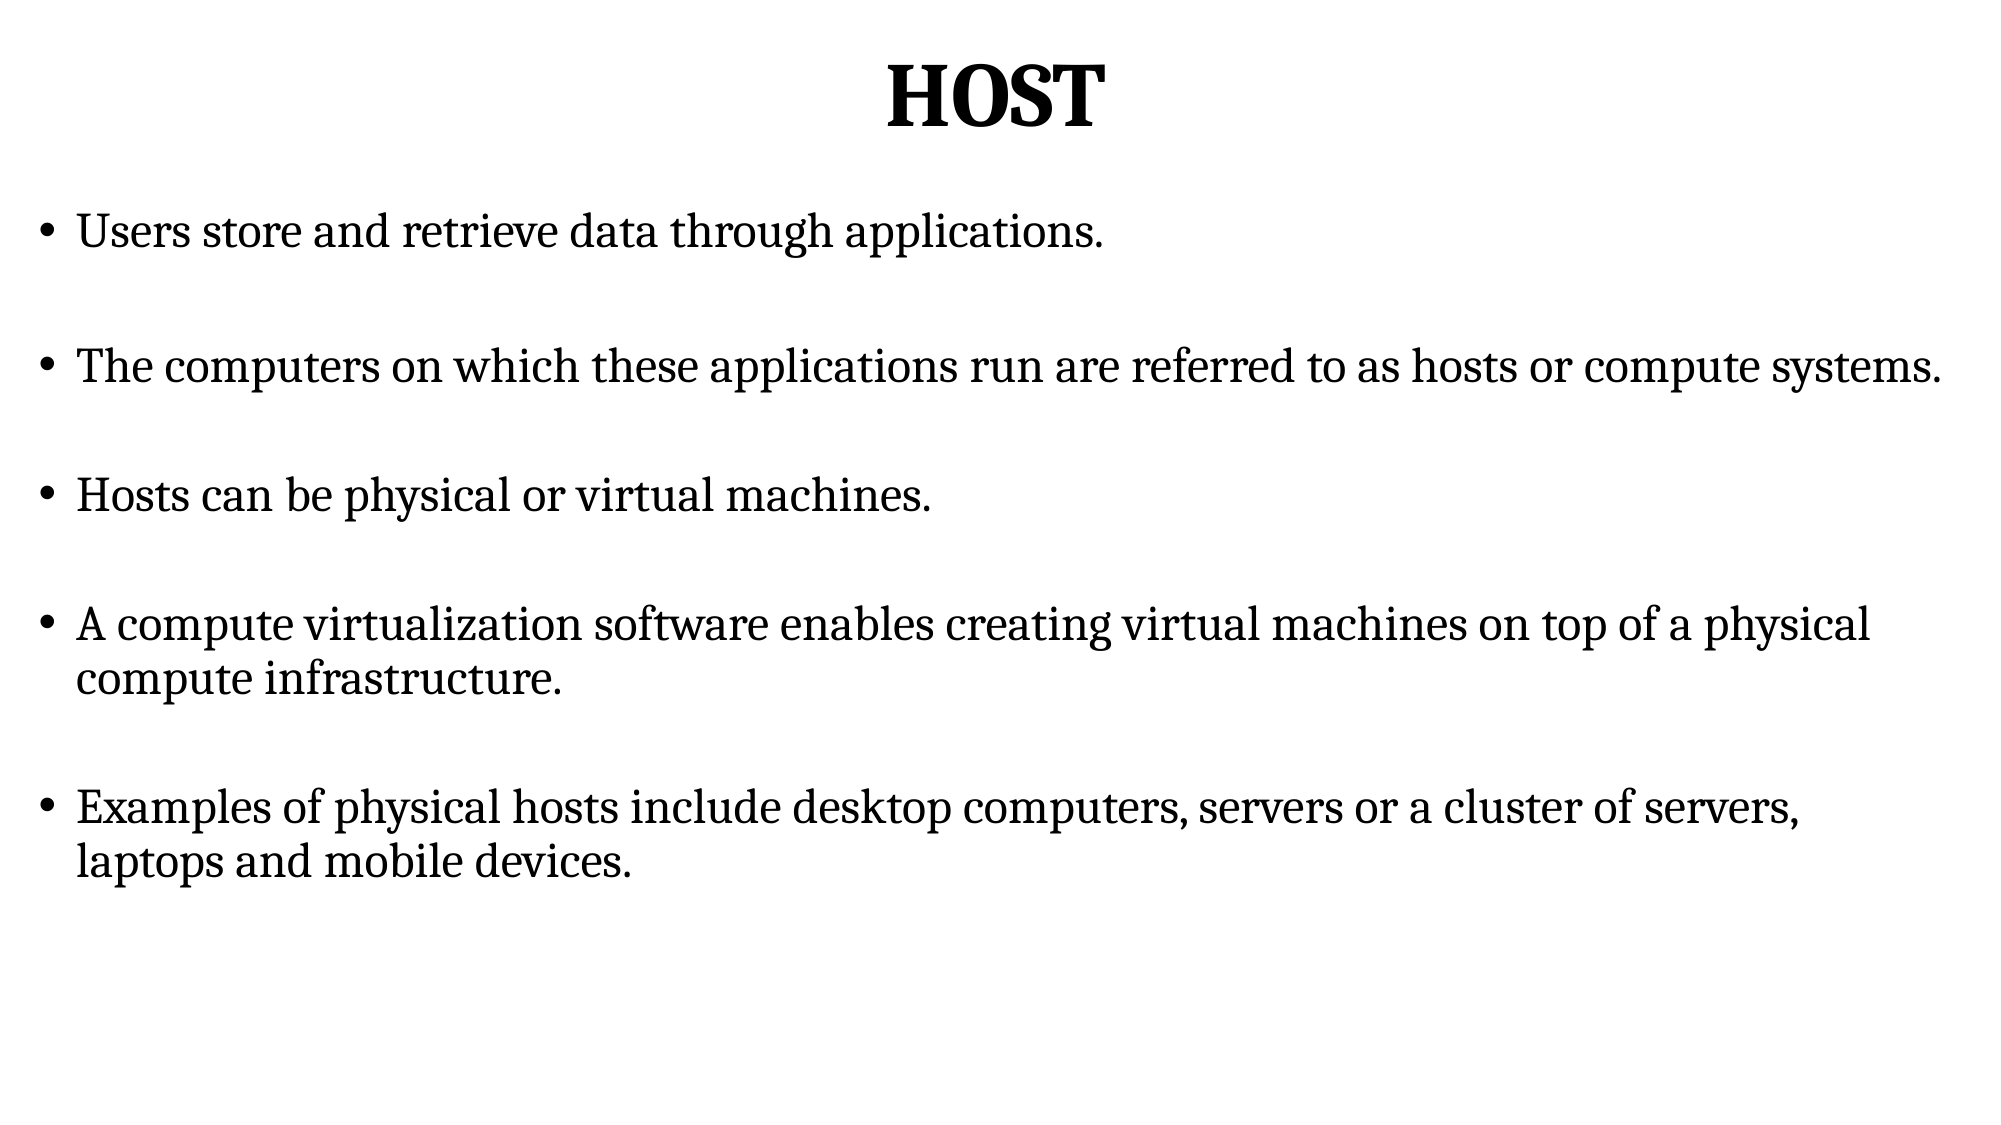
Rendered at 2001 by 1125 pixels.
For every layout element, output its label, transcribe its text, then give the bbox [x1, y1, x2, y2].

title HOST [23, 31, 1969, 162]
list Users store and retrieve data through applications. The computers on which these applications run are referred to as hosts or compute systems. Hosts can be physical or virtual machines. A compute virtualization software enables creating virtual machines on top of a physical compute infrastructure. Examples of physical hosts include desktop computers, servers or a cluster of servers, laptops and mobile devices. [23, 197, 1969, 1094]
